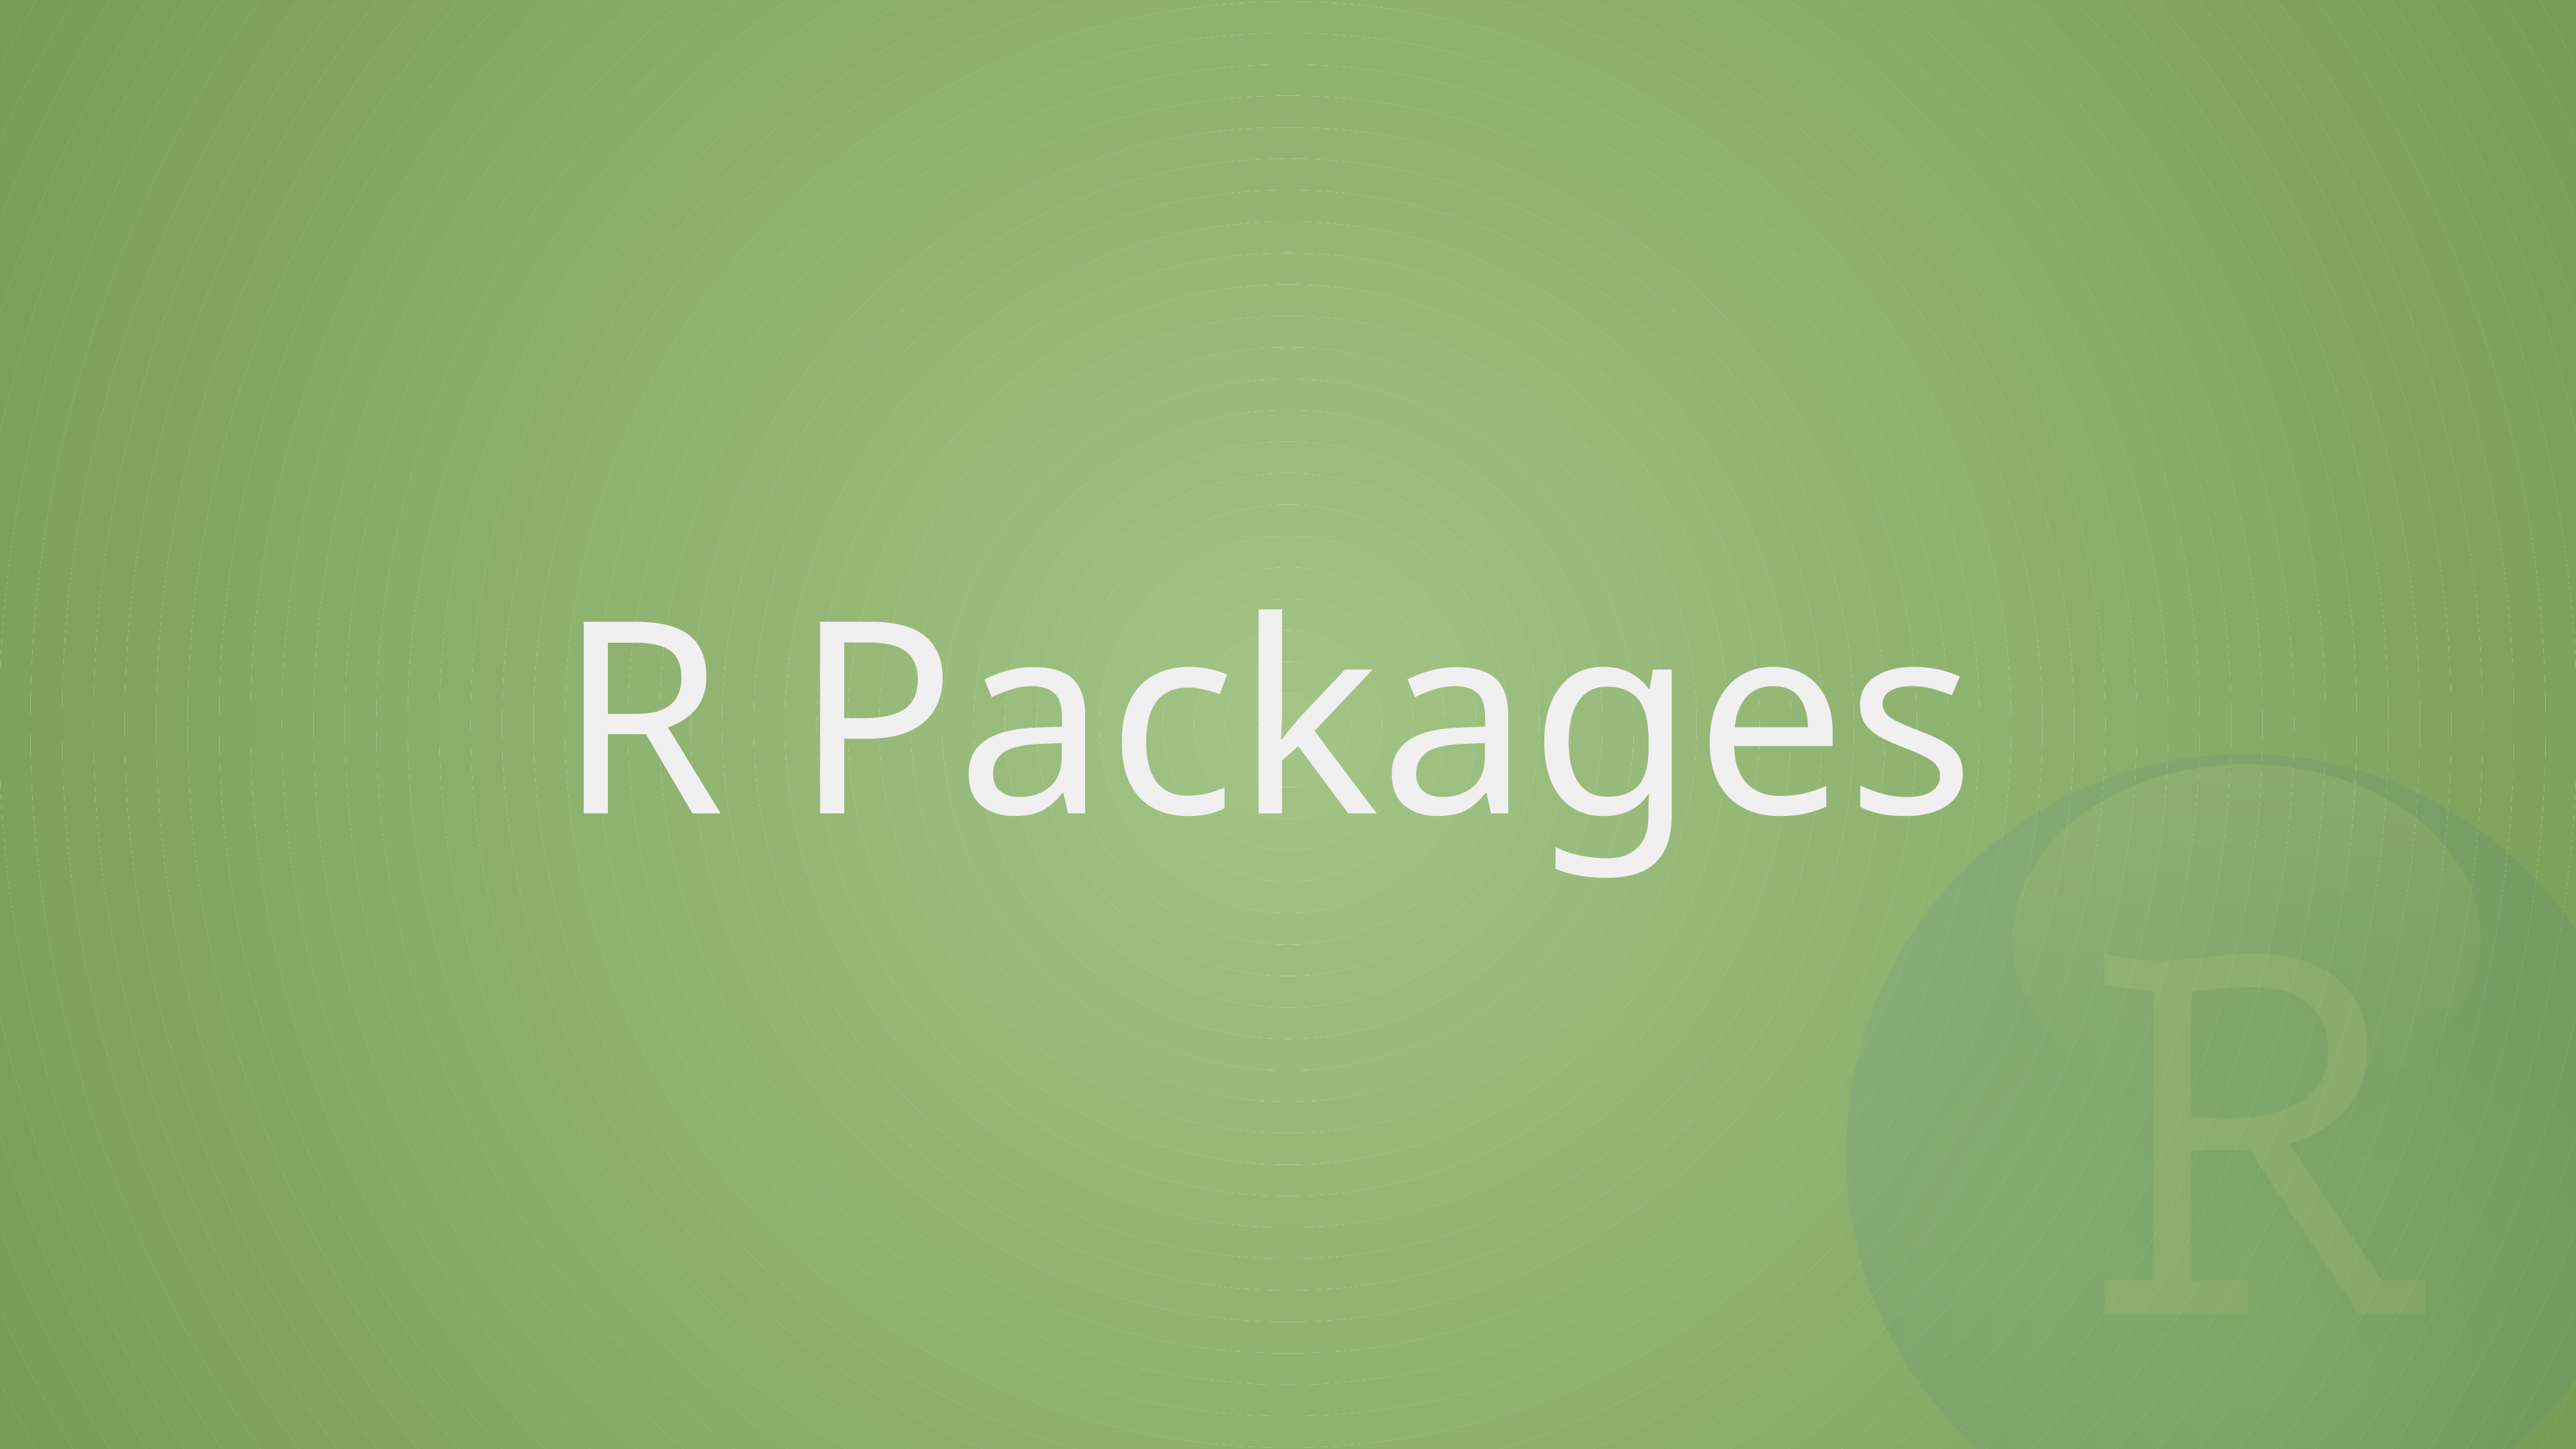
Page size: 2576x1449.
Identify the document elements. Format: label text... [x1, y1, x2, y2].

text_box R Packages [278, 540, 2255, 873]
